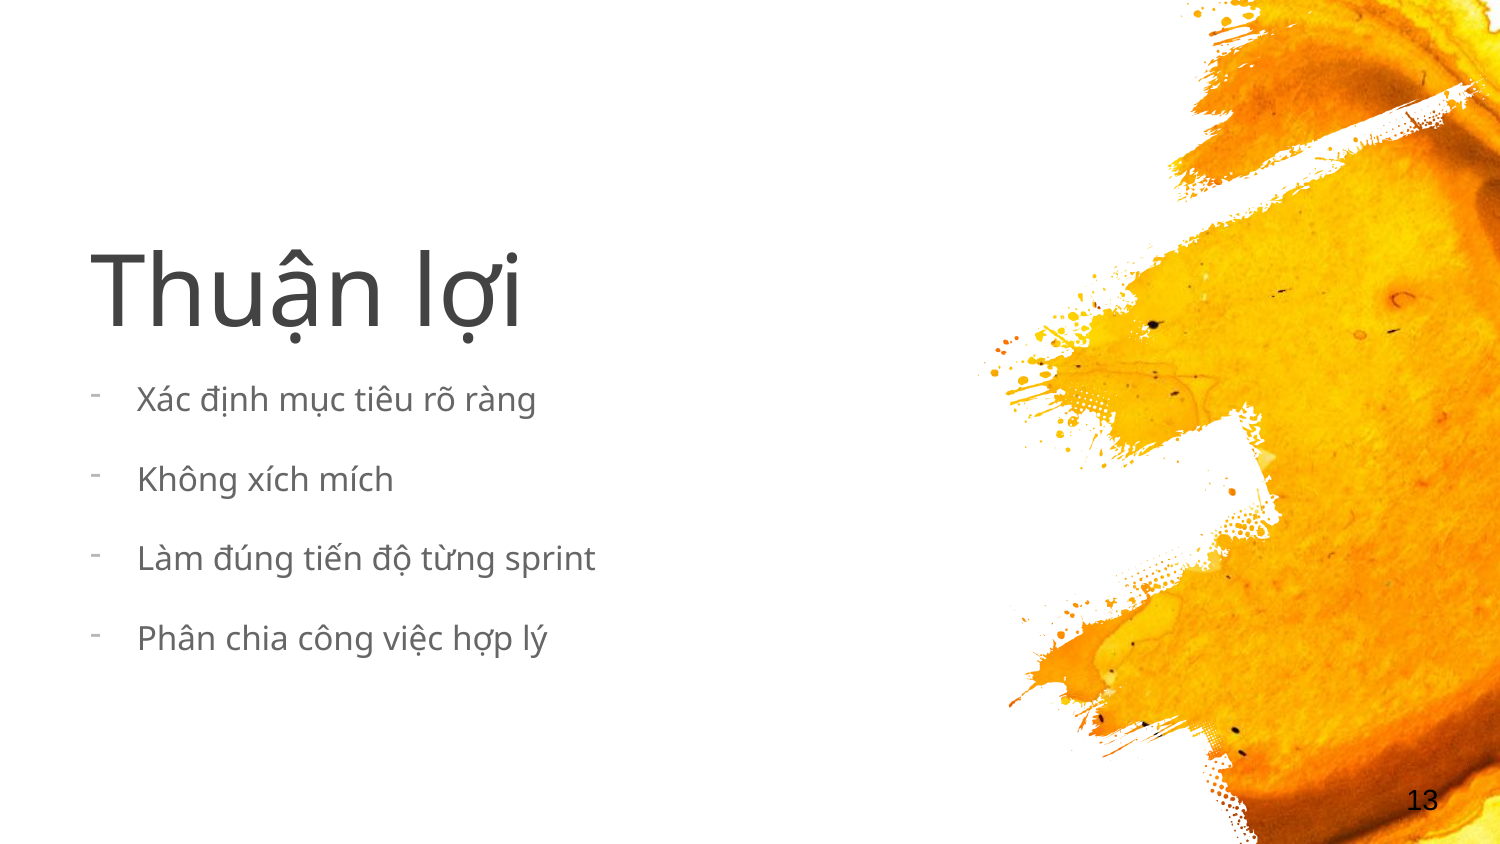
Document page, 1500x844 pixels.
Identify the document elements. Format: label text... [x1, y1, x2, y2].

slide_number 13 [1391, 766, 1482, 832]
list Xác định mục tiêu rõ ràng Không xích mích Làm đúng tiến độ từng sprint Phân chia công việc hợp lý [75, 362, 1050, 796]
title Thuận lợi [75, 221, 980, 362]
picture [0, 0, 1500, 844]
